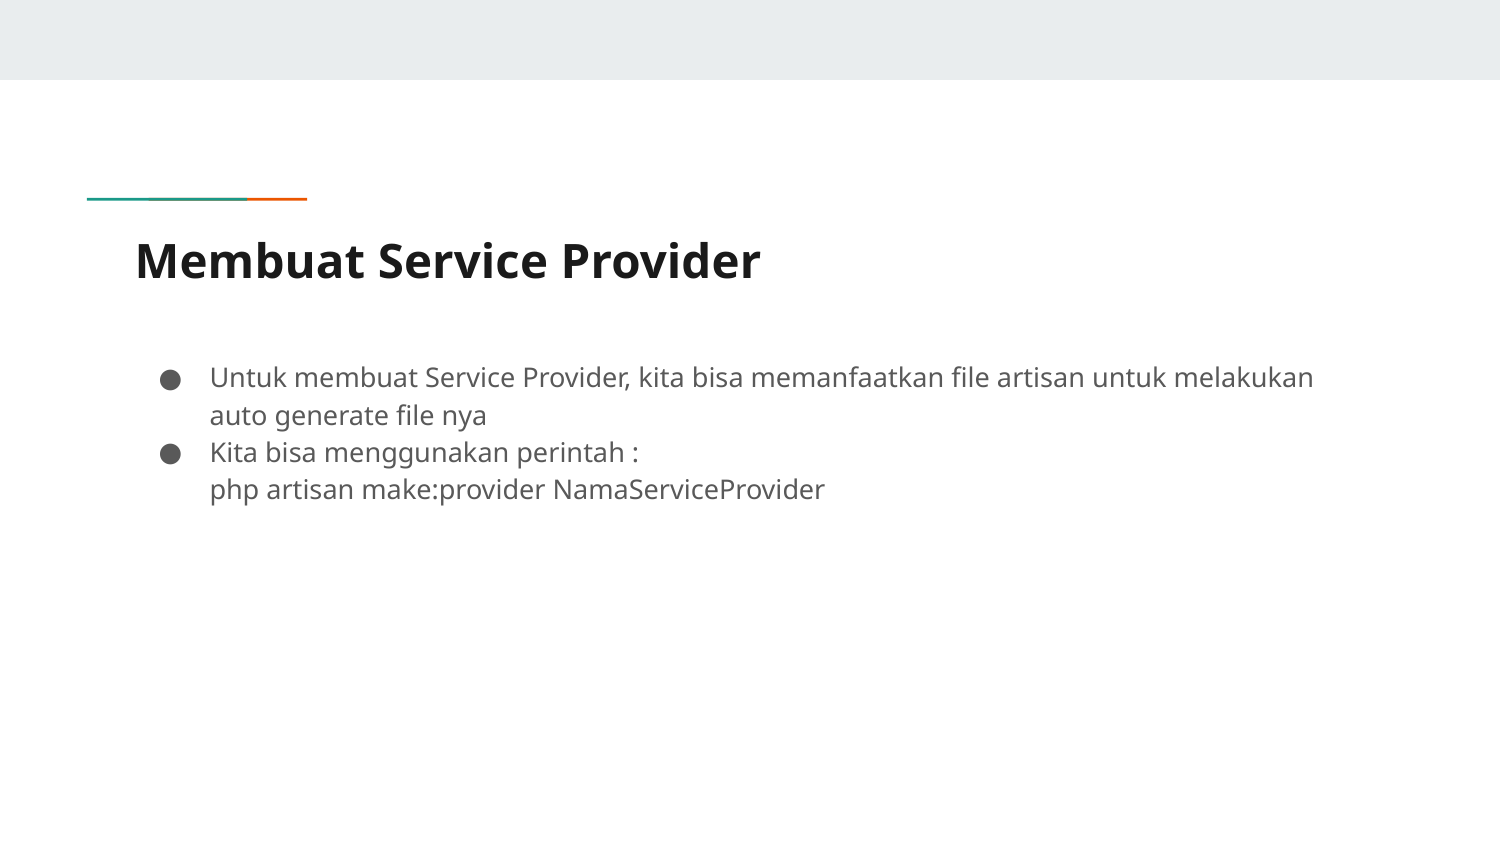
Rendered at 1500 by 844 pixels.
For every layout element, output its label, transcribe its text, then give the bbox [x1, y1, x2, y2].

list Untuk membuat Service Provider, kita bisa memanfaatkan file artisan untuk melakukan auto generate file nya Kita bisa menggunakan perintah : php artisan make:provider NamaServiceProvider [119, 341, 1381, 712]
title Membuat Service Provider [119, 216, 1381, 305]
